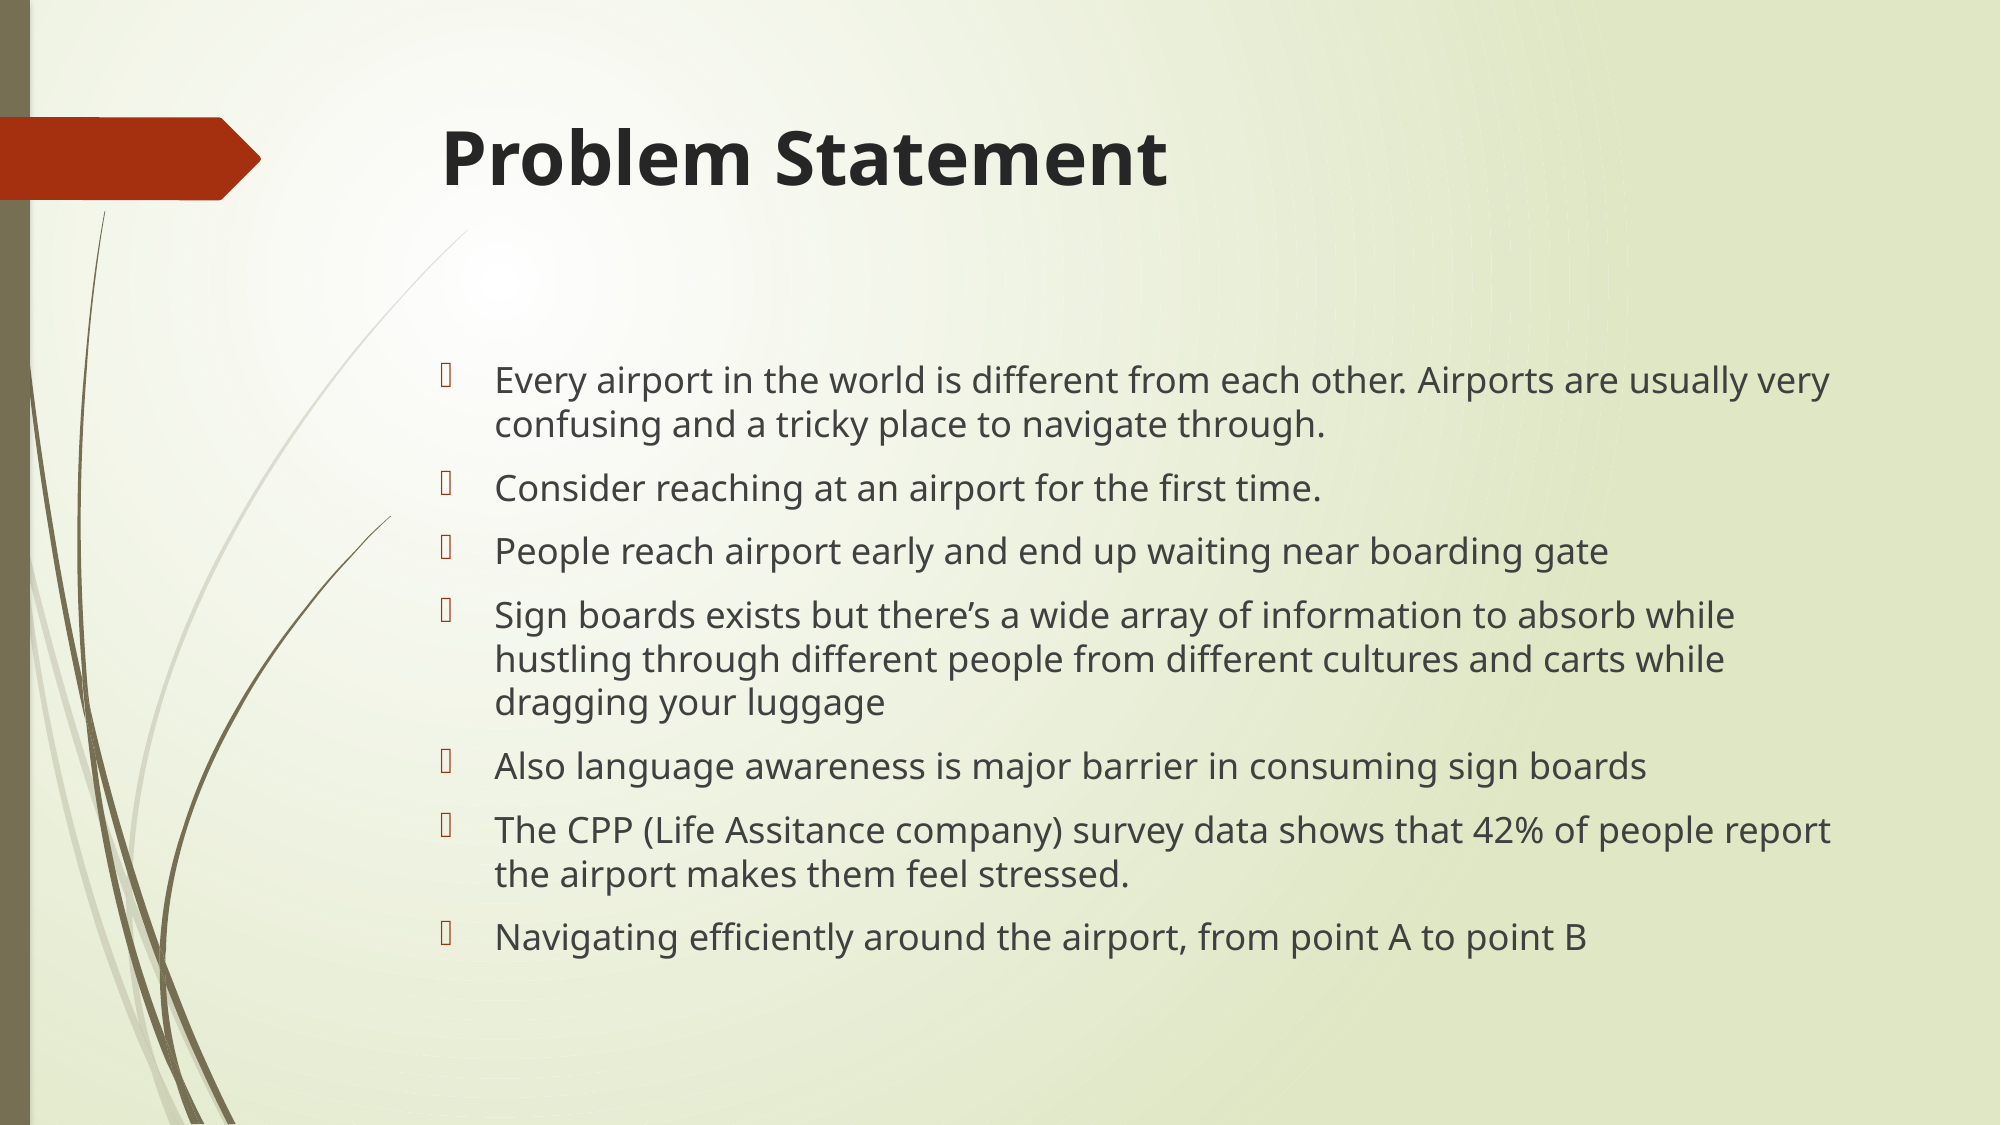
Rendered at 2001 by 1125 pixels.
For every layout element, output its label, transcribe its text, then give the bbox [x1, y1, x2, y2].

title Problem Statement [425, 102, 1888, 313]
list Every airport in the world is different from each other. Airports are usually very confusing and a tricky place to navigate through. Consider reaching at an airport for the first time. People reach airport early and end up waiting near boarding gate Sign boards exists but there’s a wide array of information to absorb while hustling through different people from different cultures and carts while dragging your luggage Also language awareness is major barrier in consuming sign boards The CPP (Life Assitance company) survey data shows that 42% of people report the airport makes them feel stressed. Navigating efficiently around the airport, from point A to point B [424, 350, 1888, 970]
